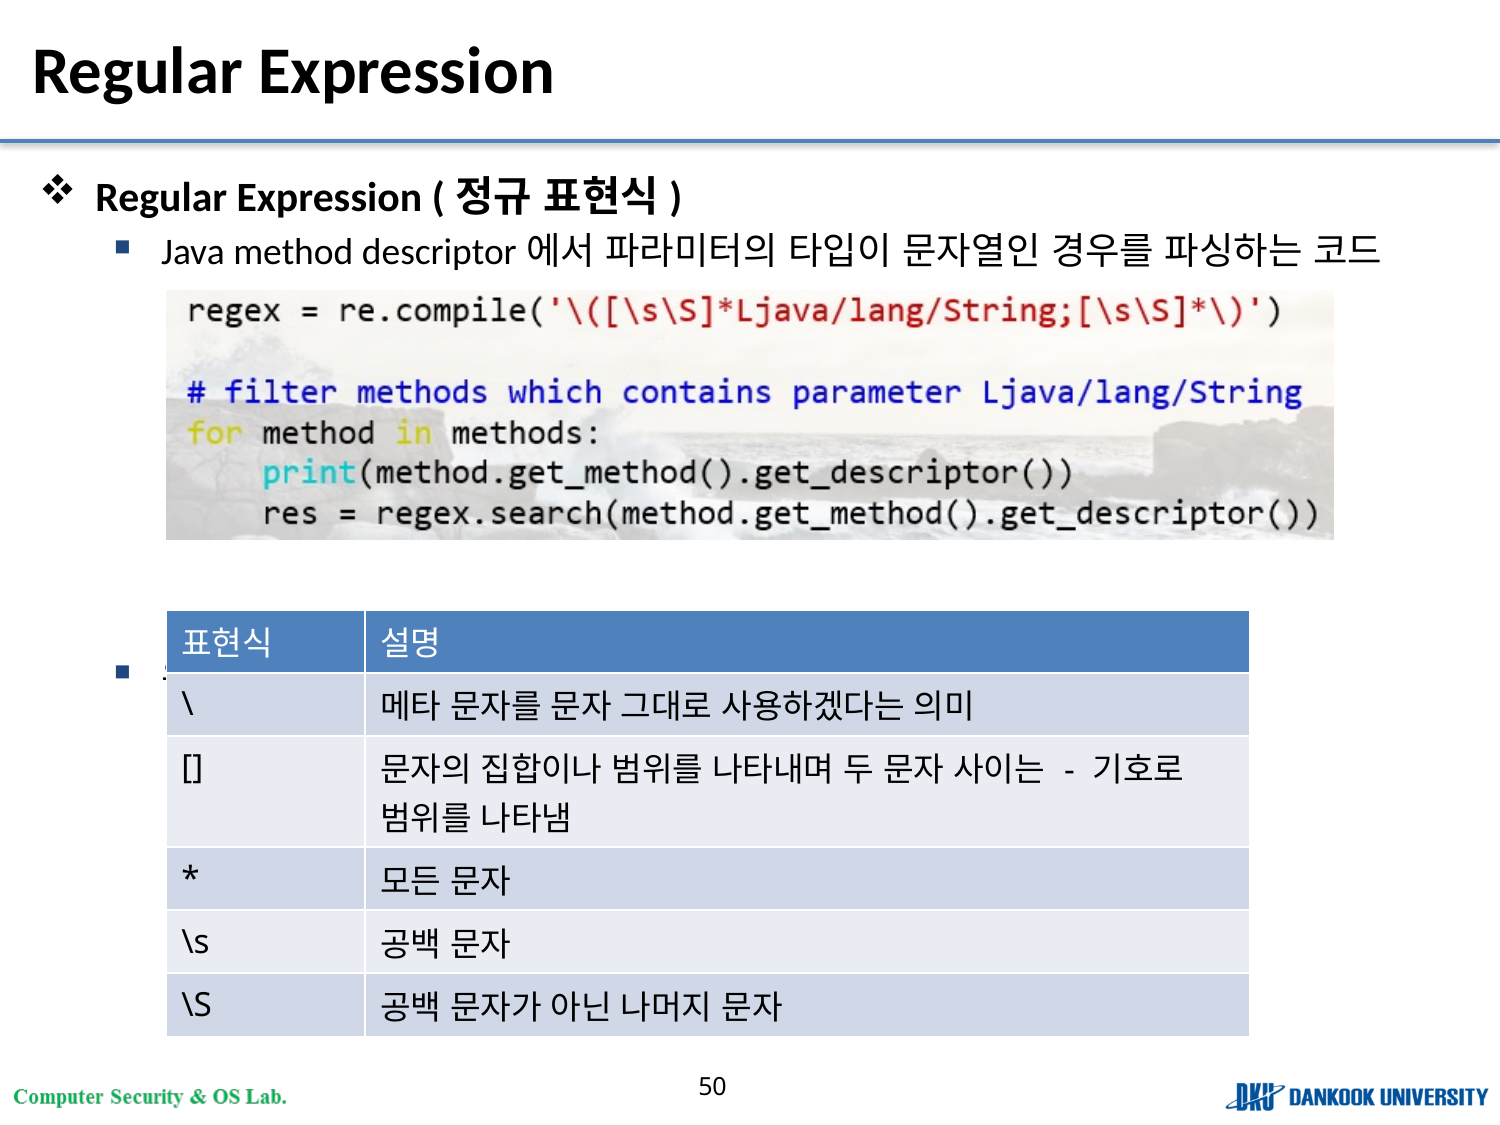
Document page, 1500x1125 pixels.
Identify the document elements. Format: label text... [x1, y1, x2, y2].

list Regular Expression (정규 표현식) Java method descriptor에서 파라미터의 타입이 문자열인 경우를 파싱하는 코드 위 코드 에서 사용된 정규표현식 [24, 162, 1476, 1073]
table_cell 공백 문자 [366, 911, 1249, 972]
table_cell * [167, 848, 364, 909]
table_cell \S [167, 974, 364, 1036]
picture [0, 1076, 297, 1118]
table_header 표현식 [167, 611, 364, 672]
table_header 설명 [366, 611, 1249, 672]
table_cell \ [167, 674, 364, 735]
table_cell 문자의 집합이나 범위를 나타내며 두 문자 사이는 - 기호로 범위를 나타냄 [366, 737, 1249, 846]
table_cell \s [167, 911, 364, 972]
slide_number 50 [537, 1062, 888, 1113]
table_cell 메타 문자를 문자 그대로 사용하겠다는 의미 [366, 674, 1249, 735]
title Regular Expression [17, 19, 1388, 120]
picture [1222, 1078, 1490, 1112]
table_cell 공백 문자가 아닌 나머지 문자 [366, 974, 1249, 1036]
table_cell [] [167, 737, 364, 846]
table_cell 모든 문자 [366, 848, 1249, 909]
picture [166, 290, 1334, 540]
